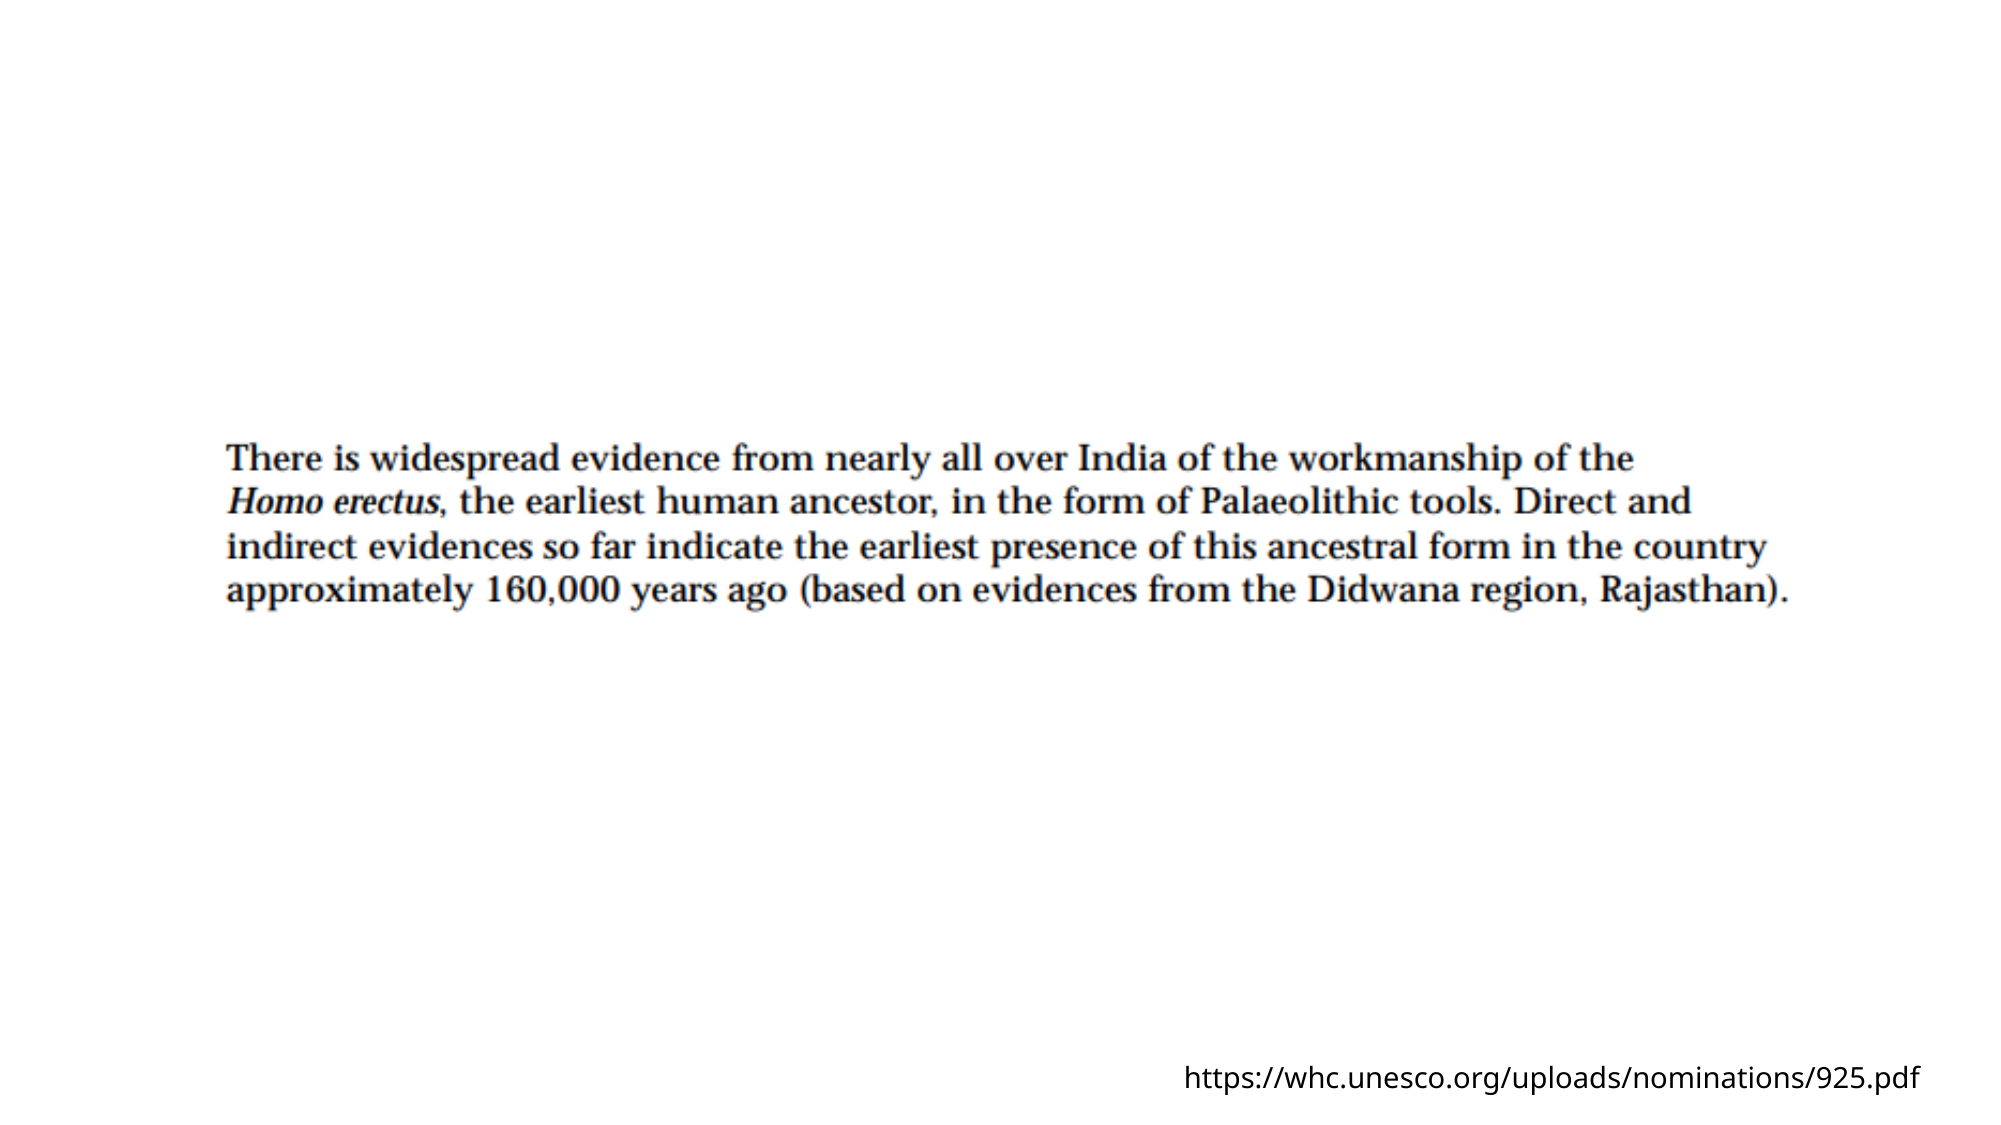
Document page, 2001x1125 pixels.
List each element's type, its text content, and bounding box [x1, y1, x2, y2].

picture [199, 415, 1801, 643]
text_box https://whc.unesco.org/uploads/nominations/925.pdf [1169, 1051, 2000, 1102]
